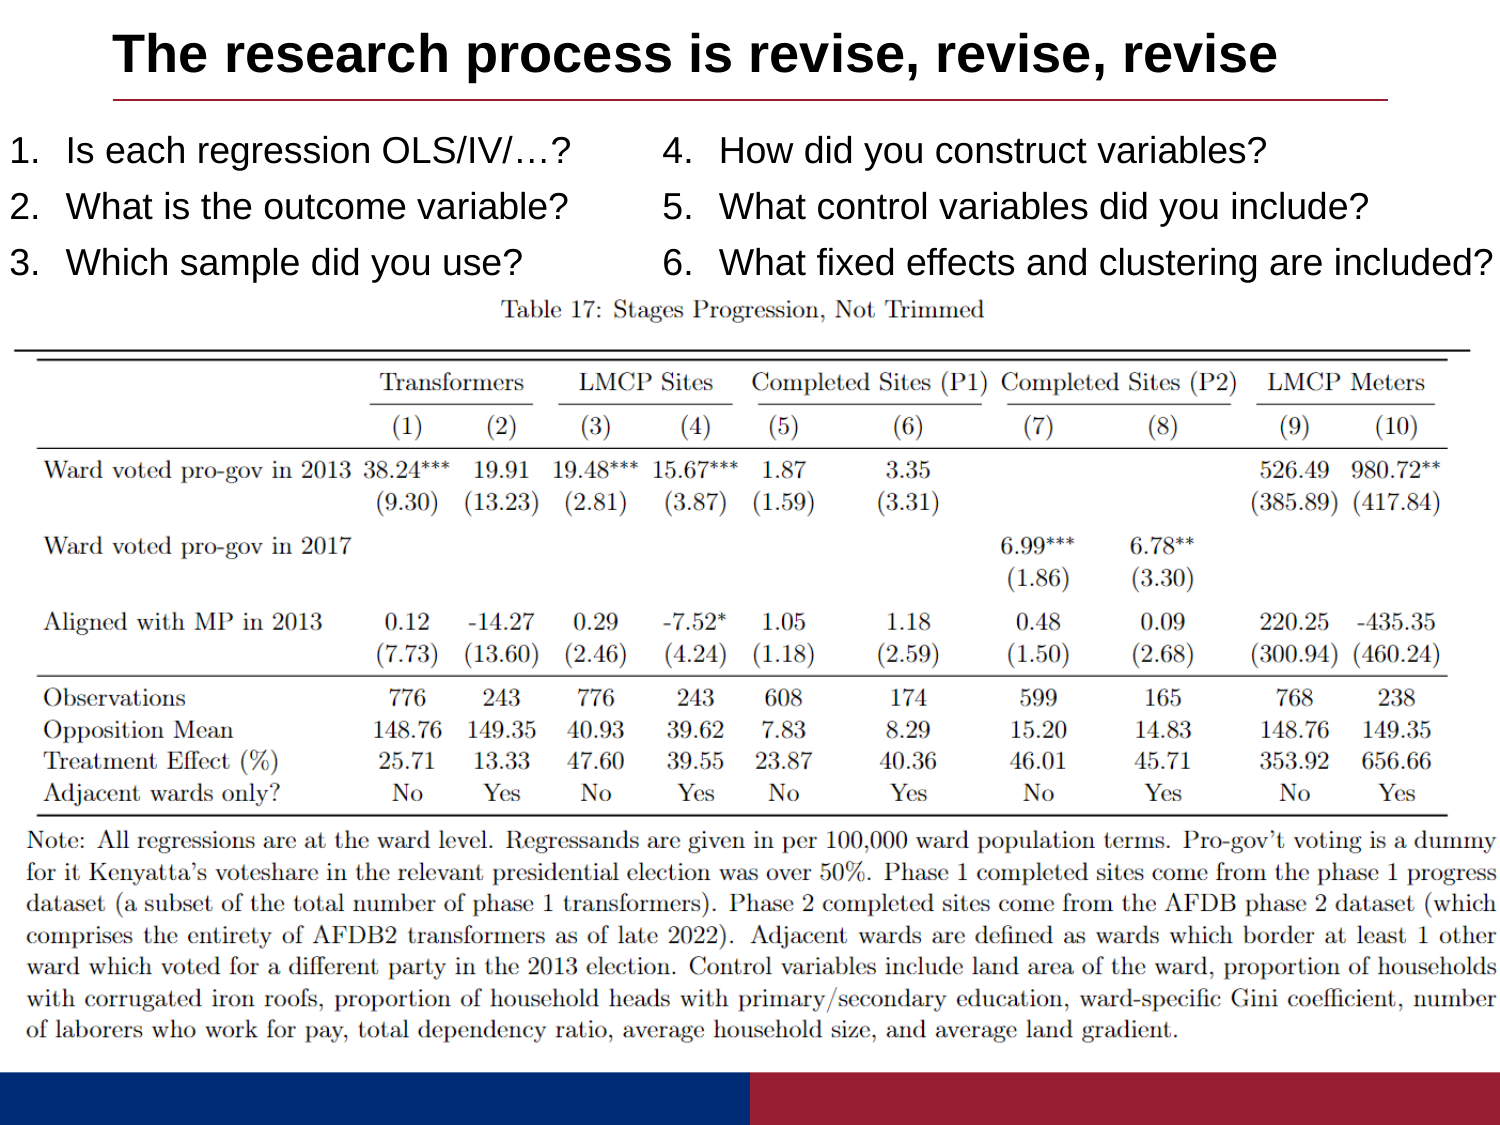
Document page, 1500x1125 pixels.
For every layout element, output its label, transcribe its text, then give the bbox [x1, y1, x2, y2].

title The research process is revise, revise, revise [112, 9, 1388, 120]
picture [0, 280, 1500, 1063]
text_box Is each regression OLS/IV/…? What is the outcome variable? Which sample did you use? How did you construct variables? What control variables did you include? What fixed effects and clustering are included? [0, 120, 1500, 279]
